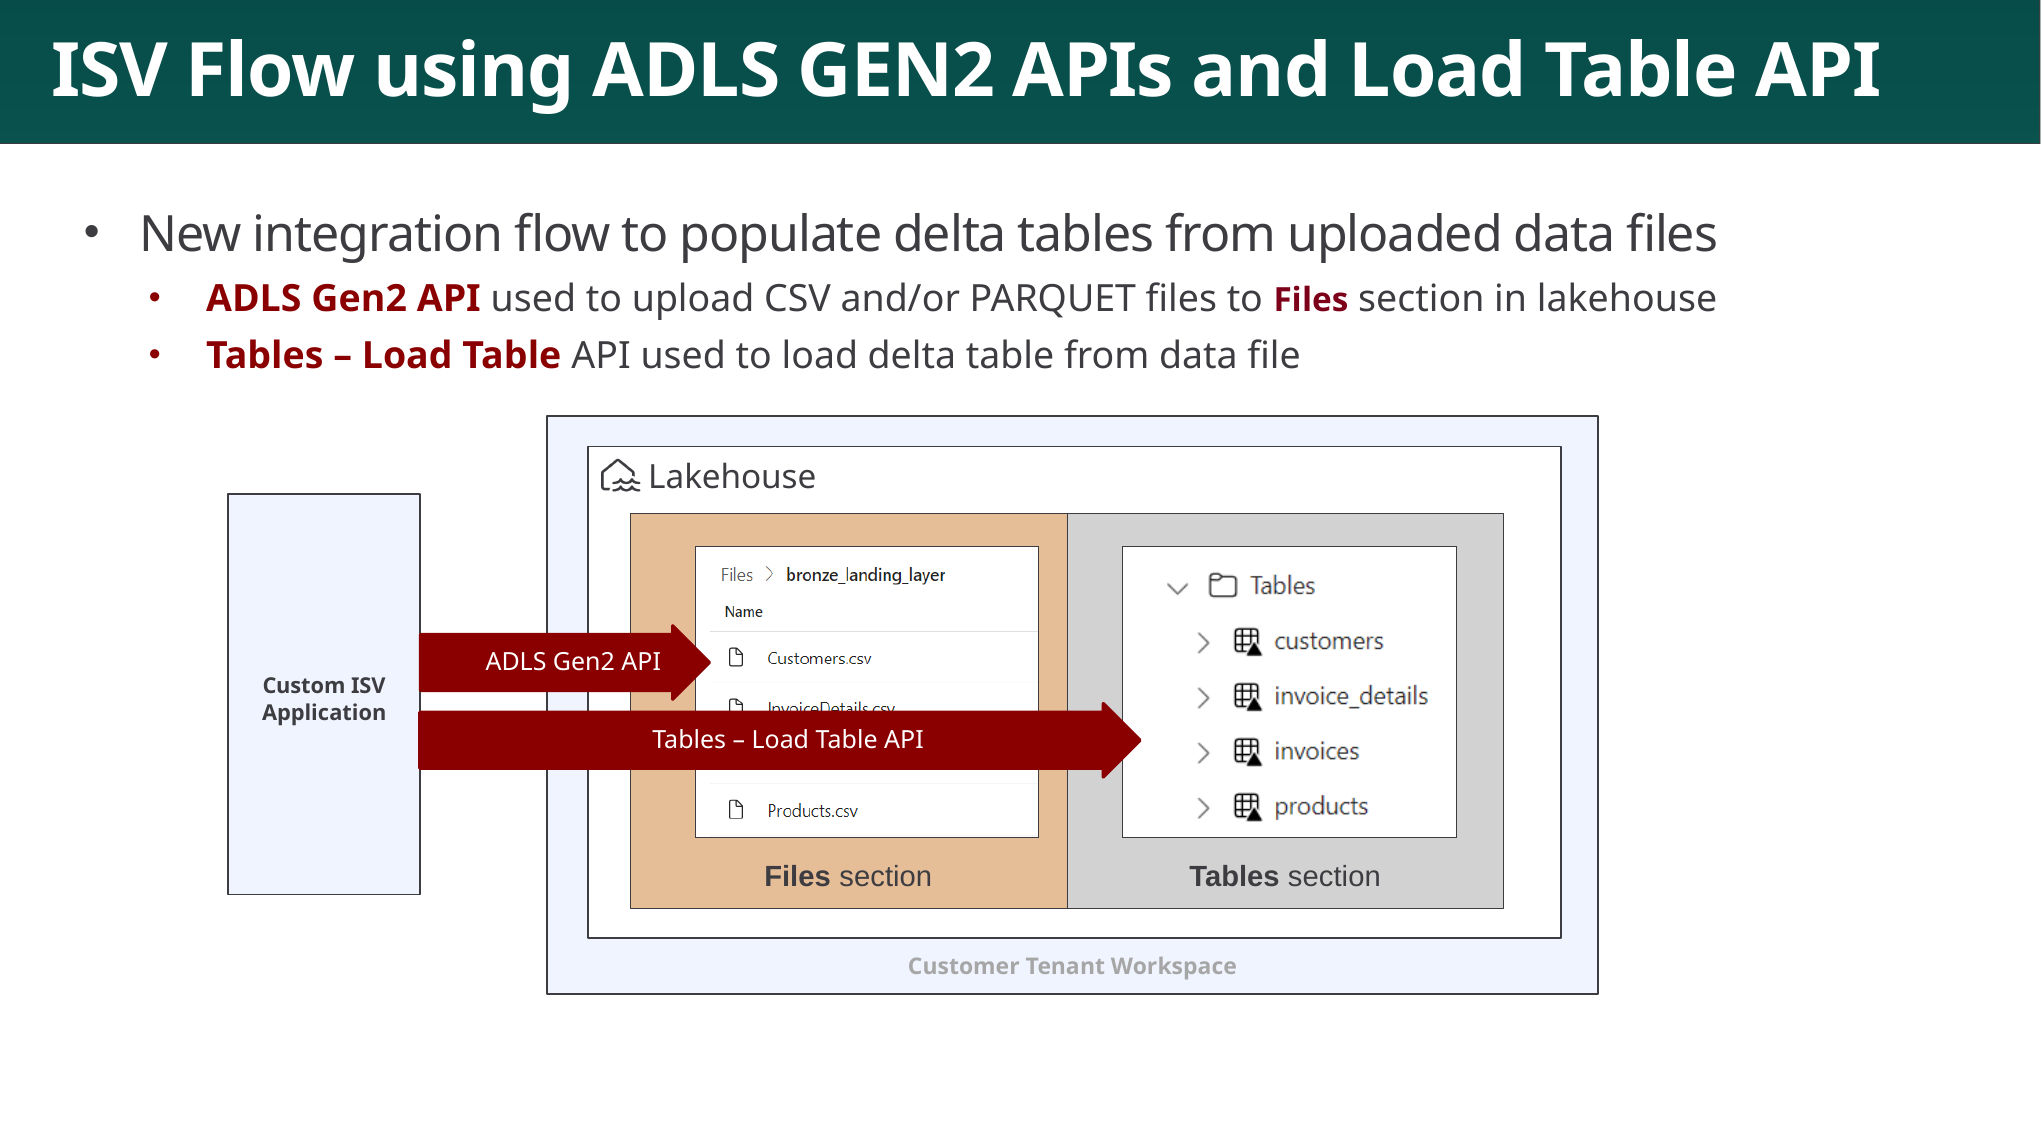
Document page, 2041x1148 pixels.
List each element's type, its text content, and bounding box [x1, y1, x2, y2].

text_box Custom ISV Application [227, 493, 421, 895]
text_box Tables section [1066, 513, 1504, 909]
text_box Lakehouse [587, 446, 1562, 939]
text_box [419, 546, 1457, 838]
title ISV Flow using ADLS GEN2 APIs and Load Table API [51, 31, 1988, 113]
text_box Files section [629, 513, 1066, 546]
picture [598, 454, 643, 495]
text_box Customer Tenant Workspace [546, 415, 1599, 995]
text_box Files section [629, 838, 1066, 909]
list New integration flow to populate delta tables from uploaded data files ADLS Gen2 API used to upload CSV and/or PARQUET files to Files section in lakehouse Tables – Load Table API used to load delta table from data file [83, 201, 1988, 379]
